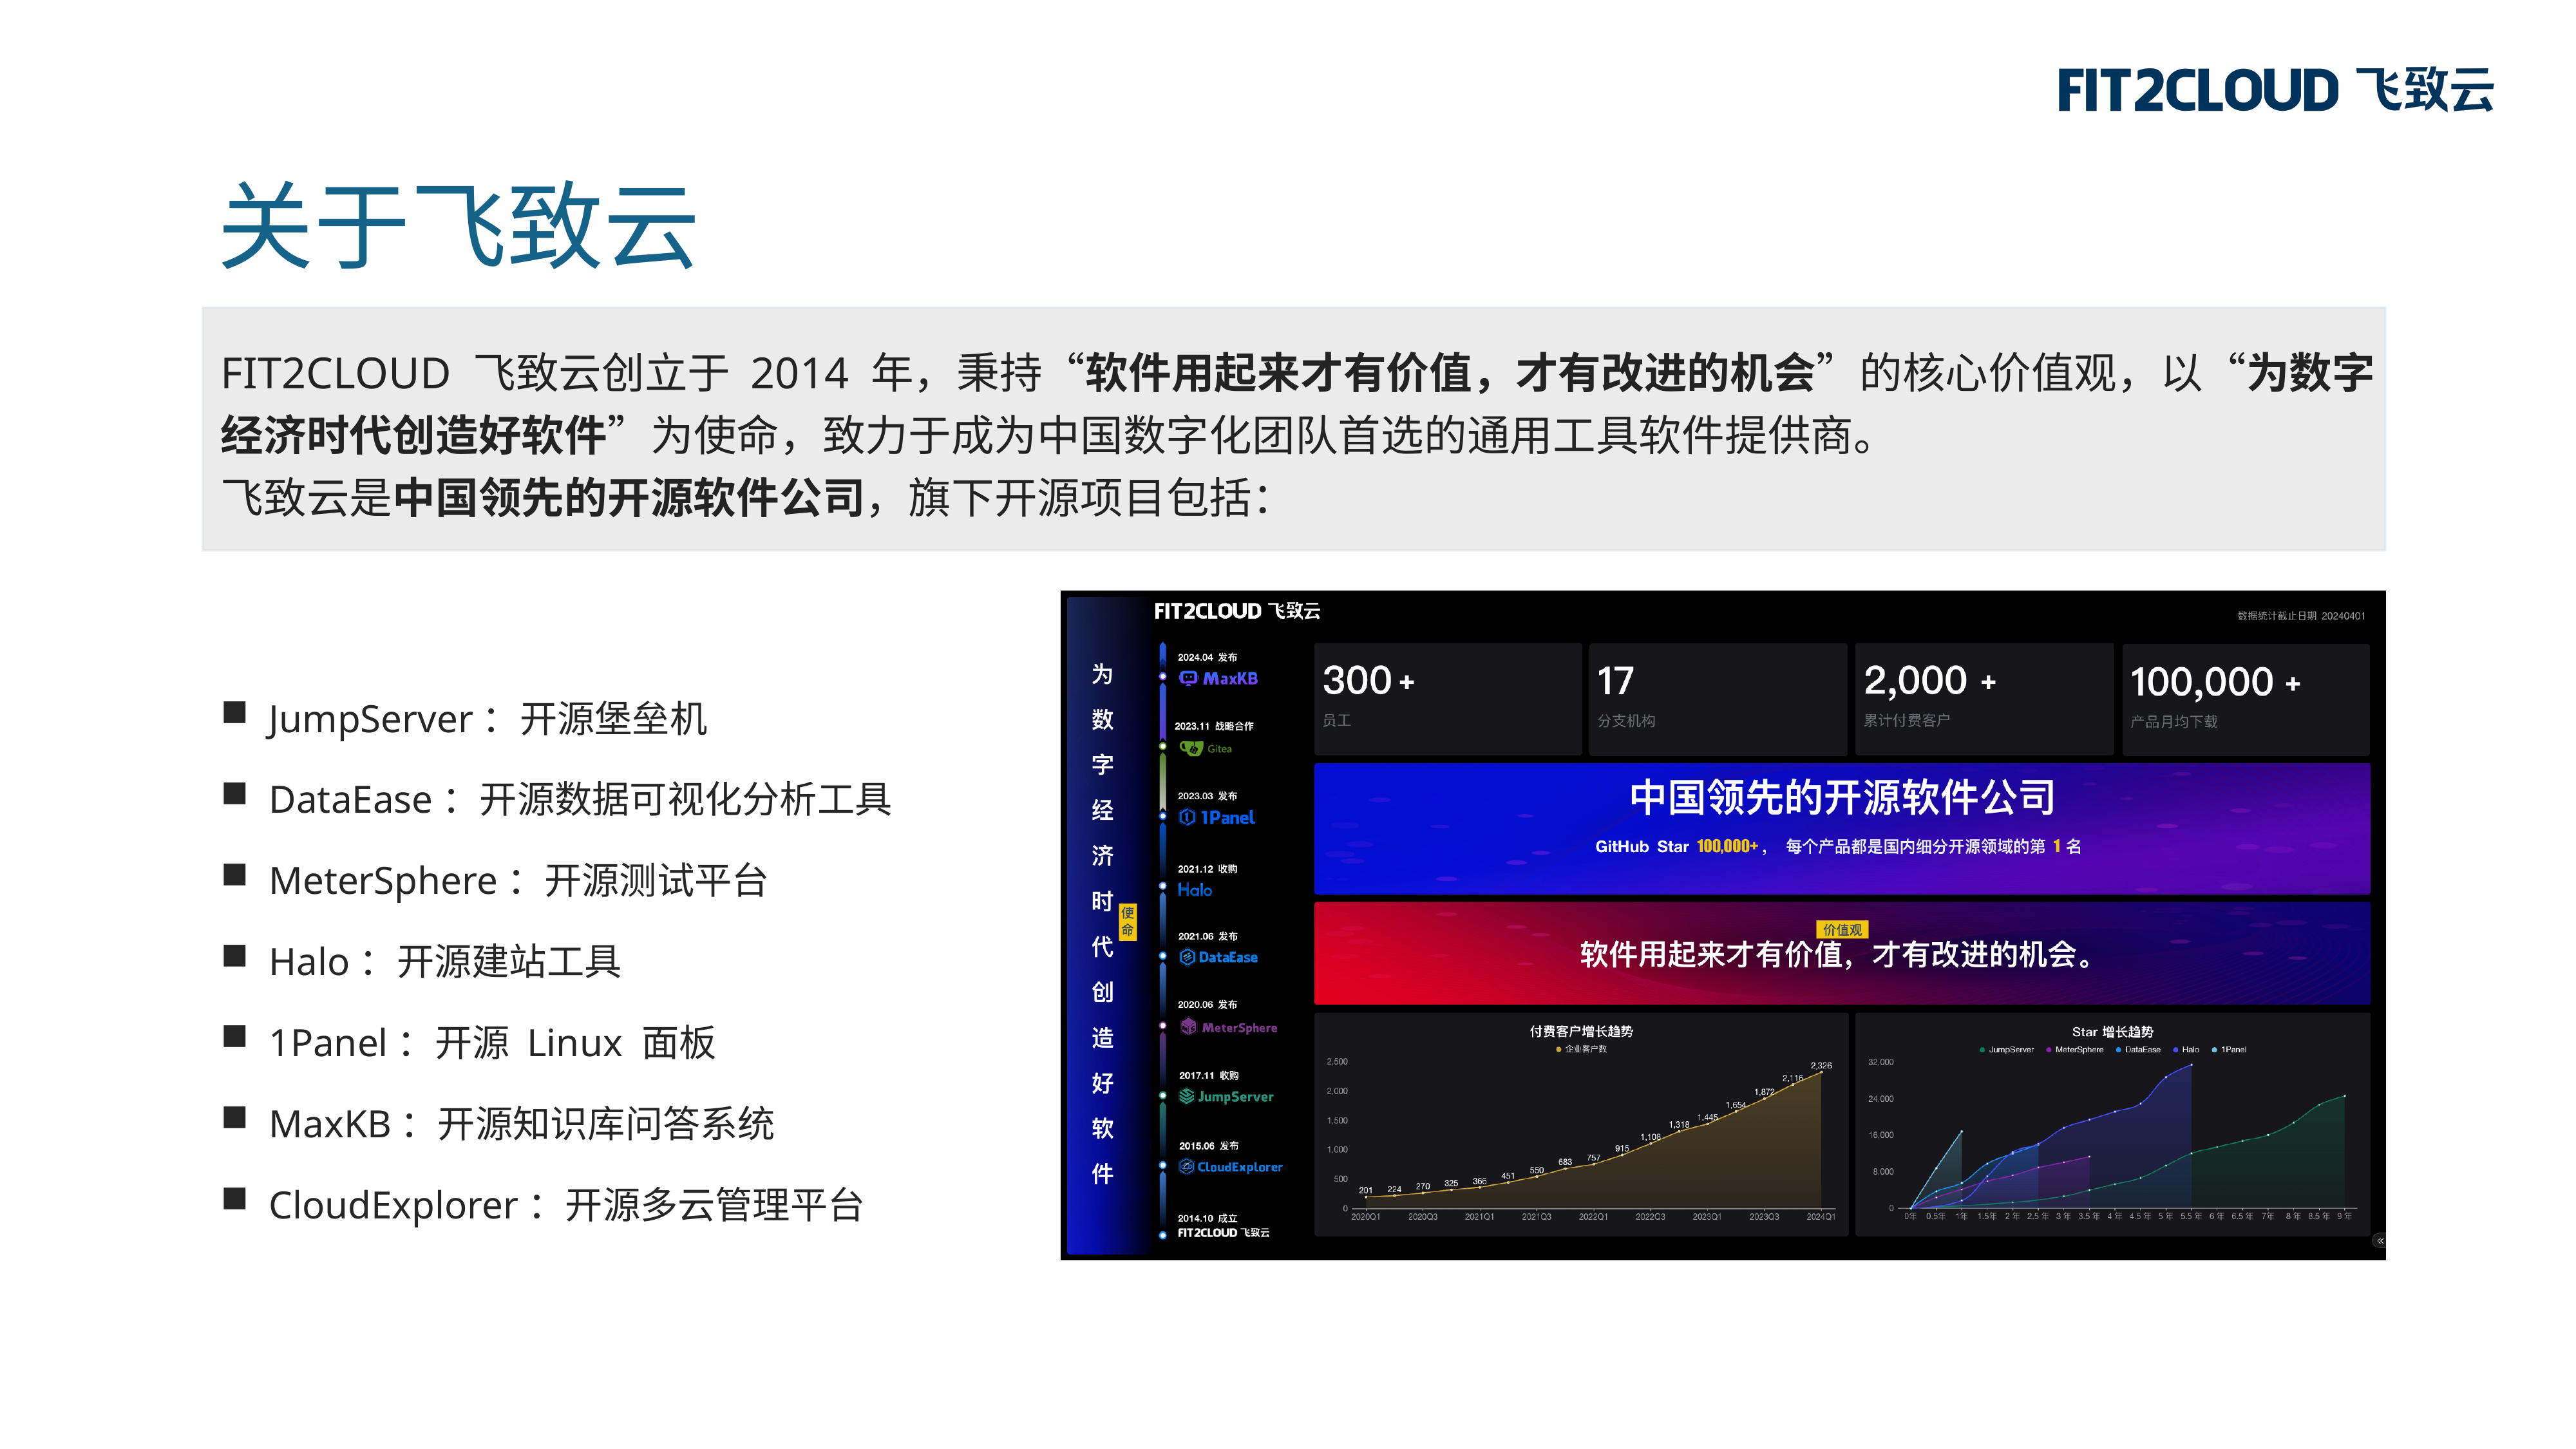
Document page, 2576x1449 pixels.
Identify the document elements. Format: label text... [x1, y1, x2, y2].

text_box [202, 307, 2386, 551]
picture [2059, 66, 2494, 113]
text_box 关于飞致云 [209, 158, 708, 289]
picture [1061, 591, 2386, 1261]
text_box FIT2CLOUD 飞致云创立于 2014 年，秉持“软件用起来才有价值，才有改进的机会”的核心价值观，以“为数字经济时代创造好软件”为使命，致力于成为中国数字化团队首选的通用工具软件提供商。 飞致云是中国领先的开源软件公司，旗下开源项目包括： JumpServer：开源堡垒机 DataEase：开源数据可视化分析工具 MeterSphere：开源测试平台 Halo：开源建站工具 1Panel：开源 Linux 面板 MaxKB：开源知识库问答系统 CloudExplorer：开源多云管理平台 [211, 330, 2395, 1231]
